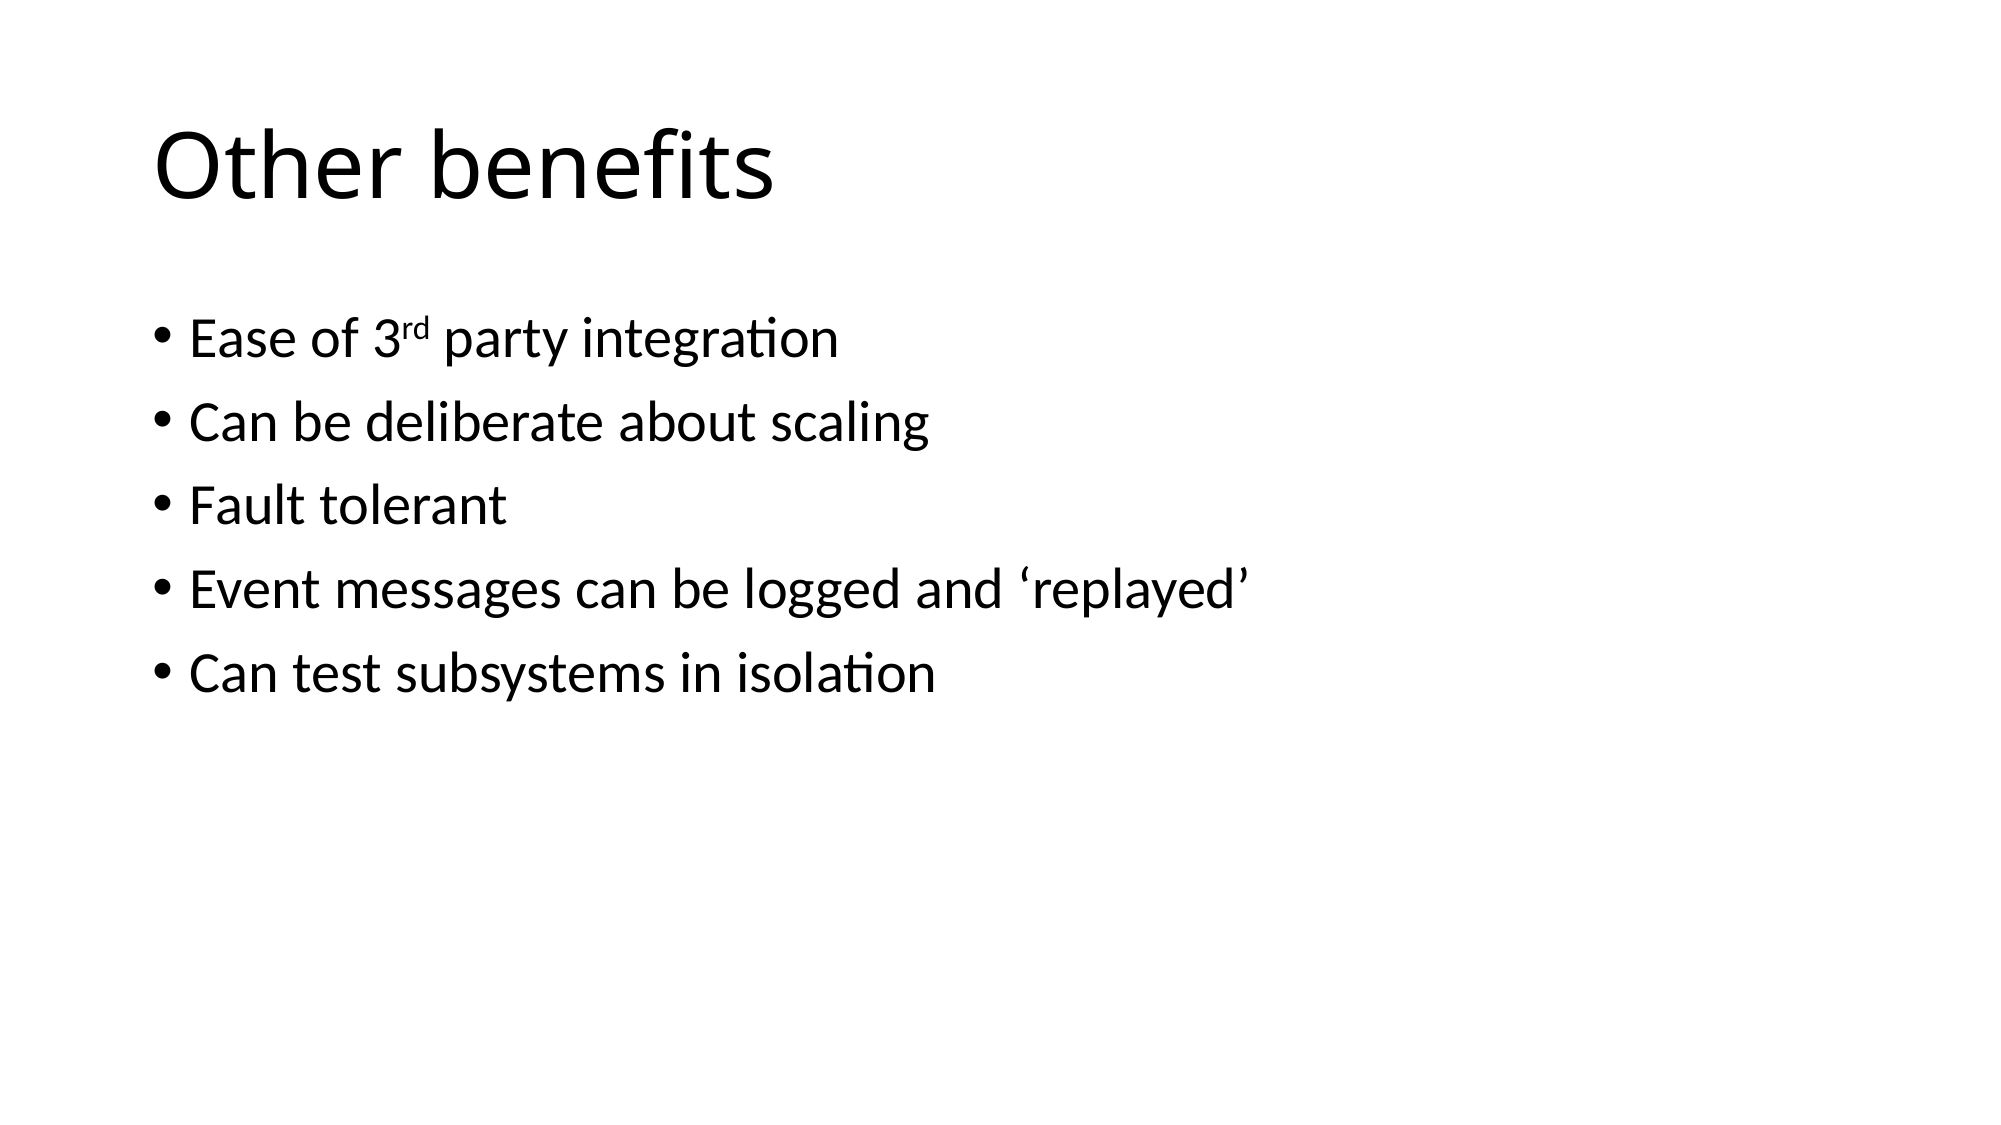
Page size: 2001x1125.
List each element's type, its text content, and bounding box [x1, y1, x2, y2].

title Other benefits [137, 59, 1863, 278]
list Ease of 3rd party integration Can be deliberate about scaling Fault tolerant Event messages can be logged and ‘replayed’ Can test subsystems in isolation [137, 299, 1863, 1014]
